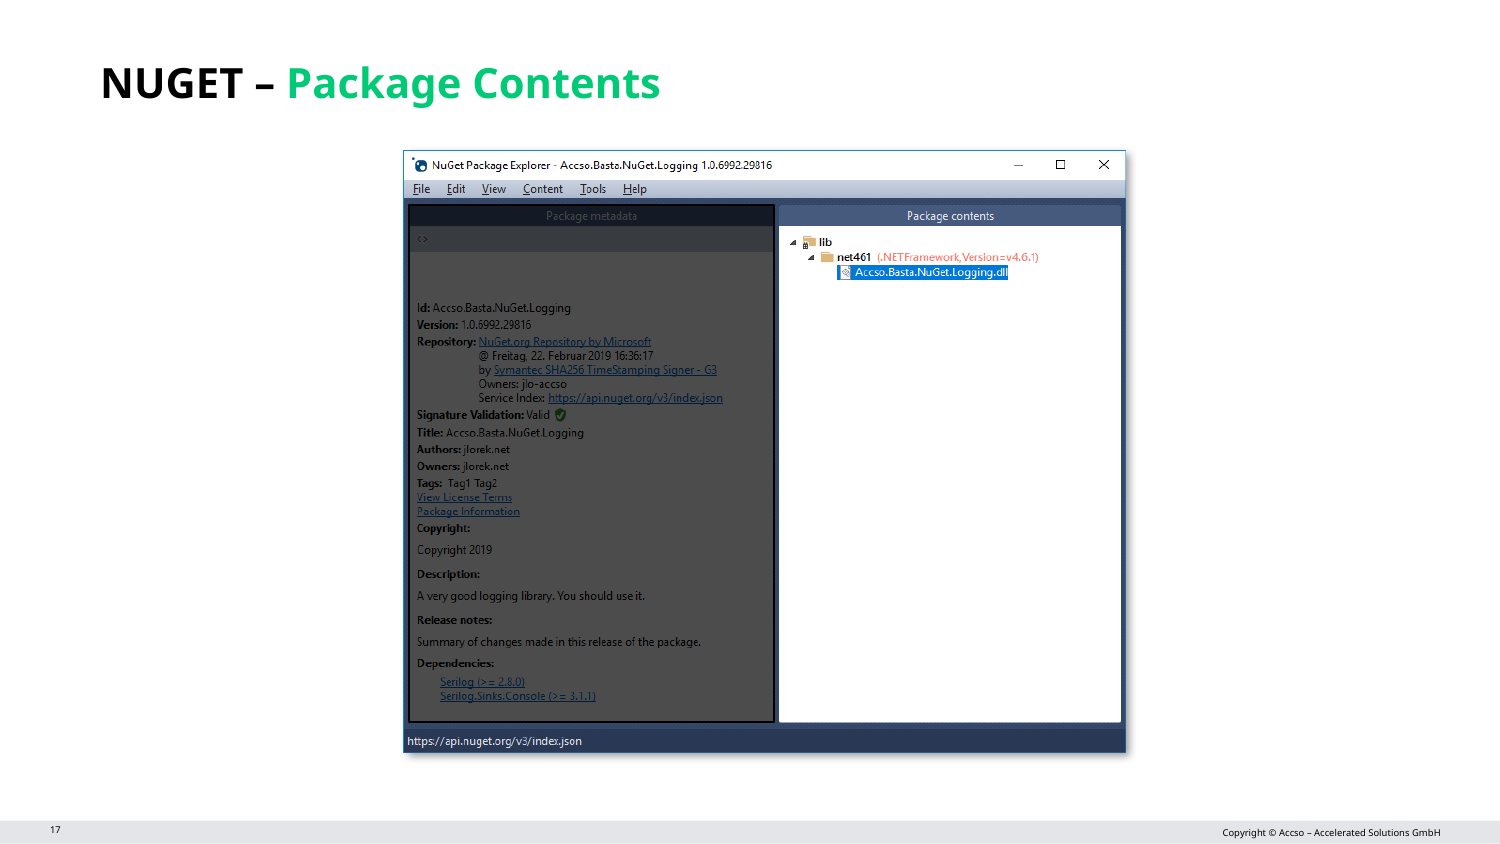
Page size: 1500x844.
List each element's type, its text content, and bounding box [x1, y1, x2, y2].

title NUGET – Package Contents [100, 38, 1430, 127]
picture [403, 149, 1126, 753]
